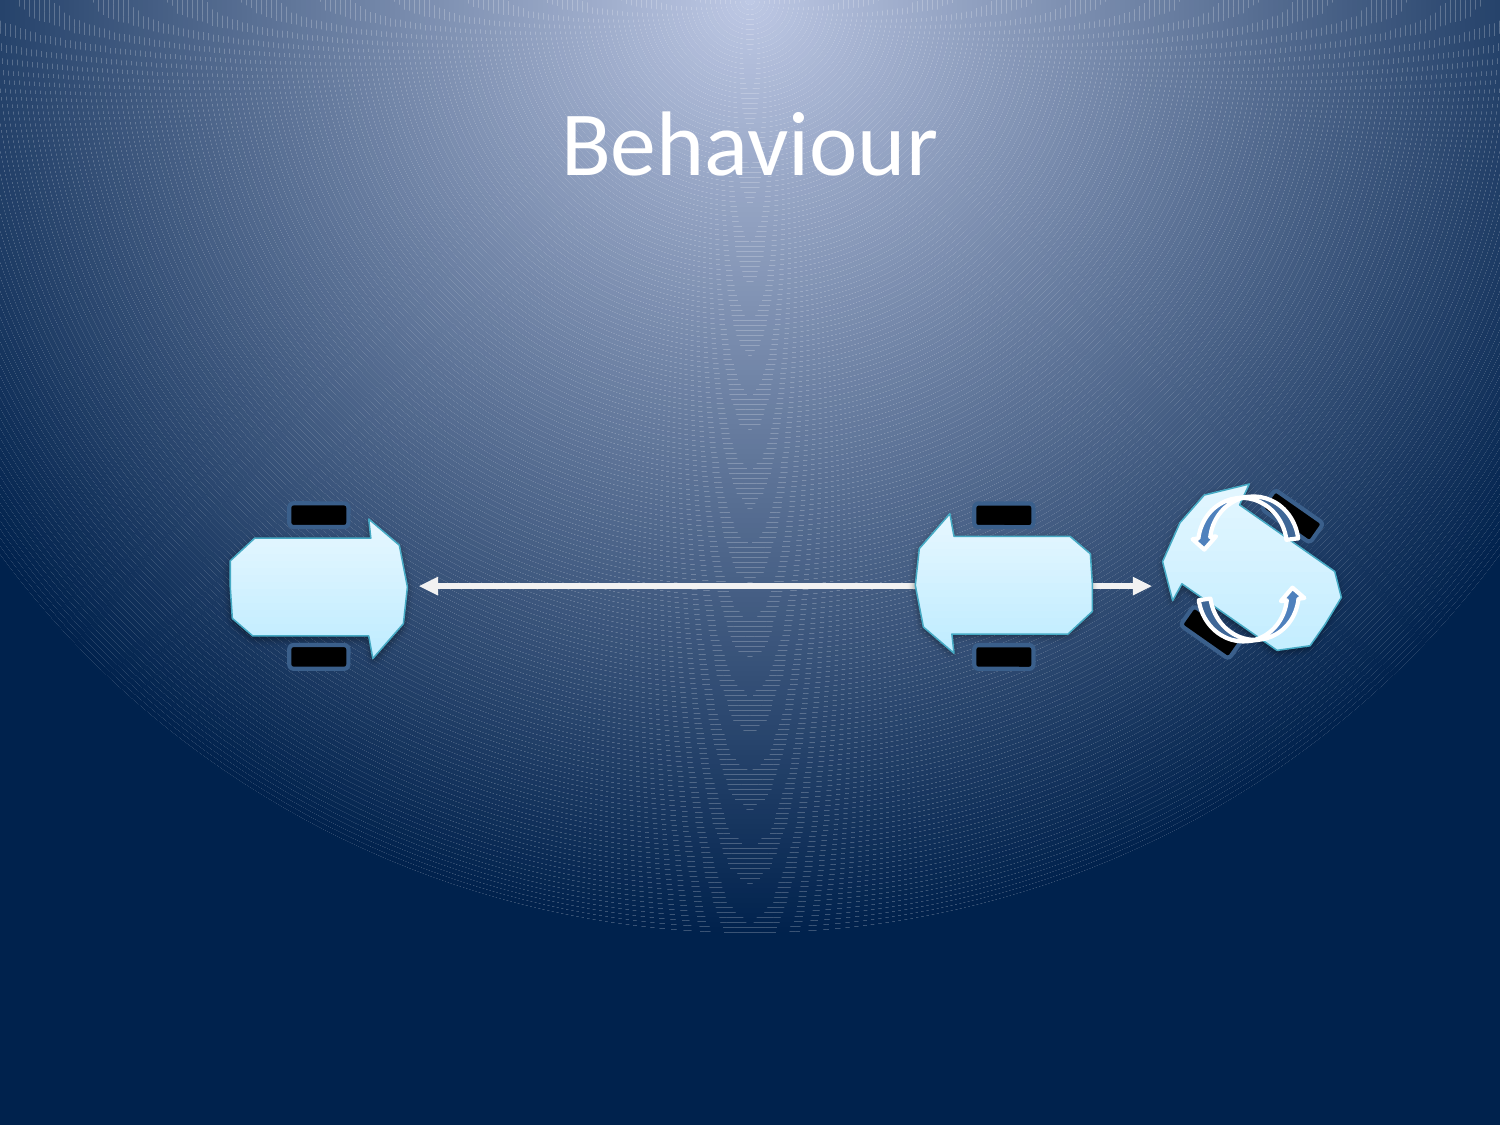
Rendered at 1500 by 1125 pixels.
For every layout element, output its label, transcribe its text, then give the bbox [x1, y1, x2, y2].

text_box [920, 497, 1087, 675]
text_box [1169, 485, 1335, 664]
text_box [235, 497, 402, 675]
title Behaviour [75, 45, 1425, 233]
